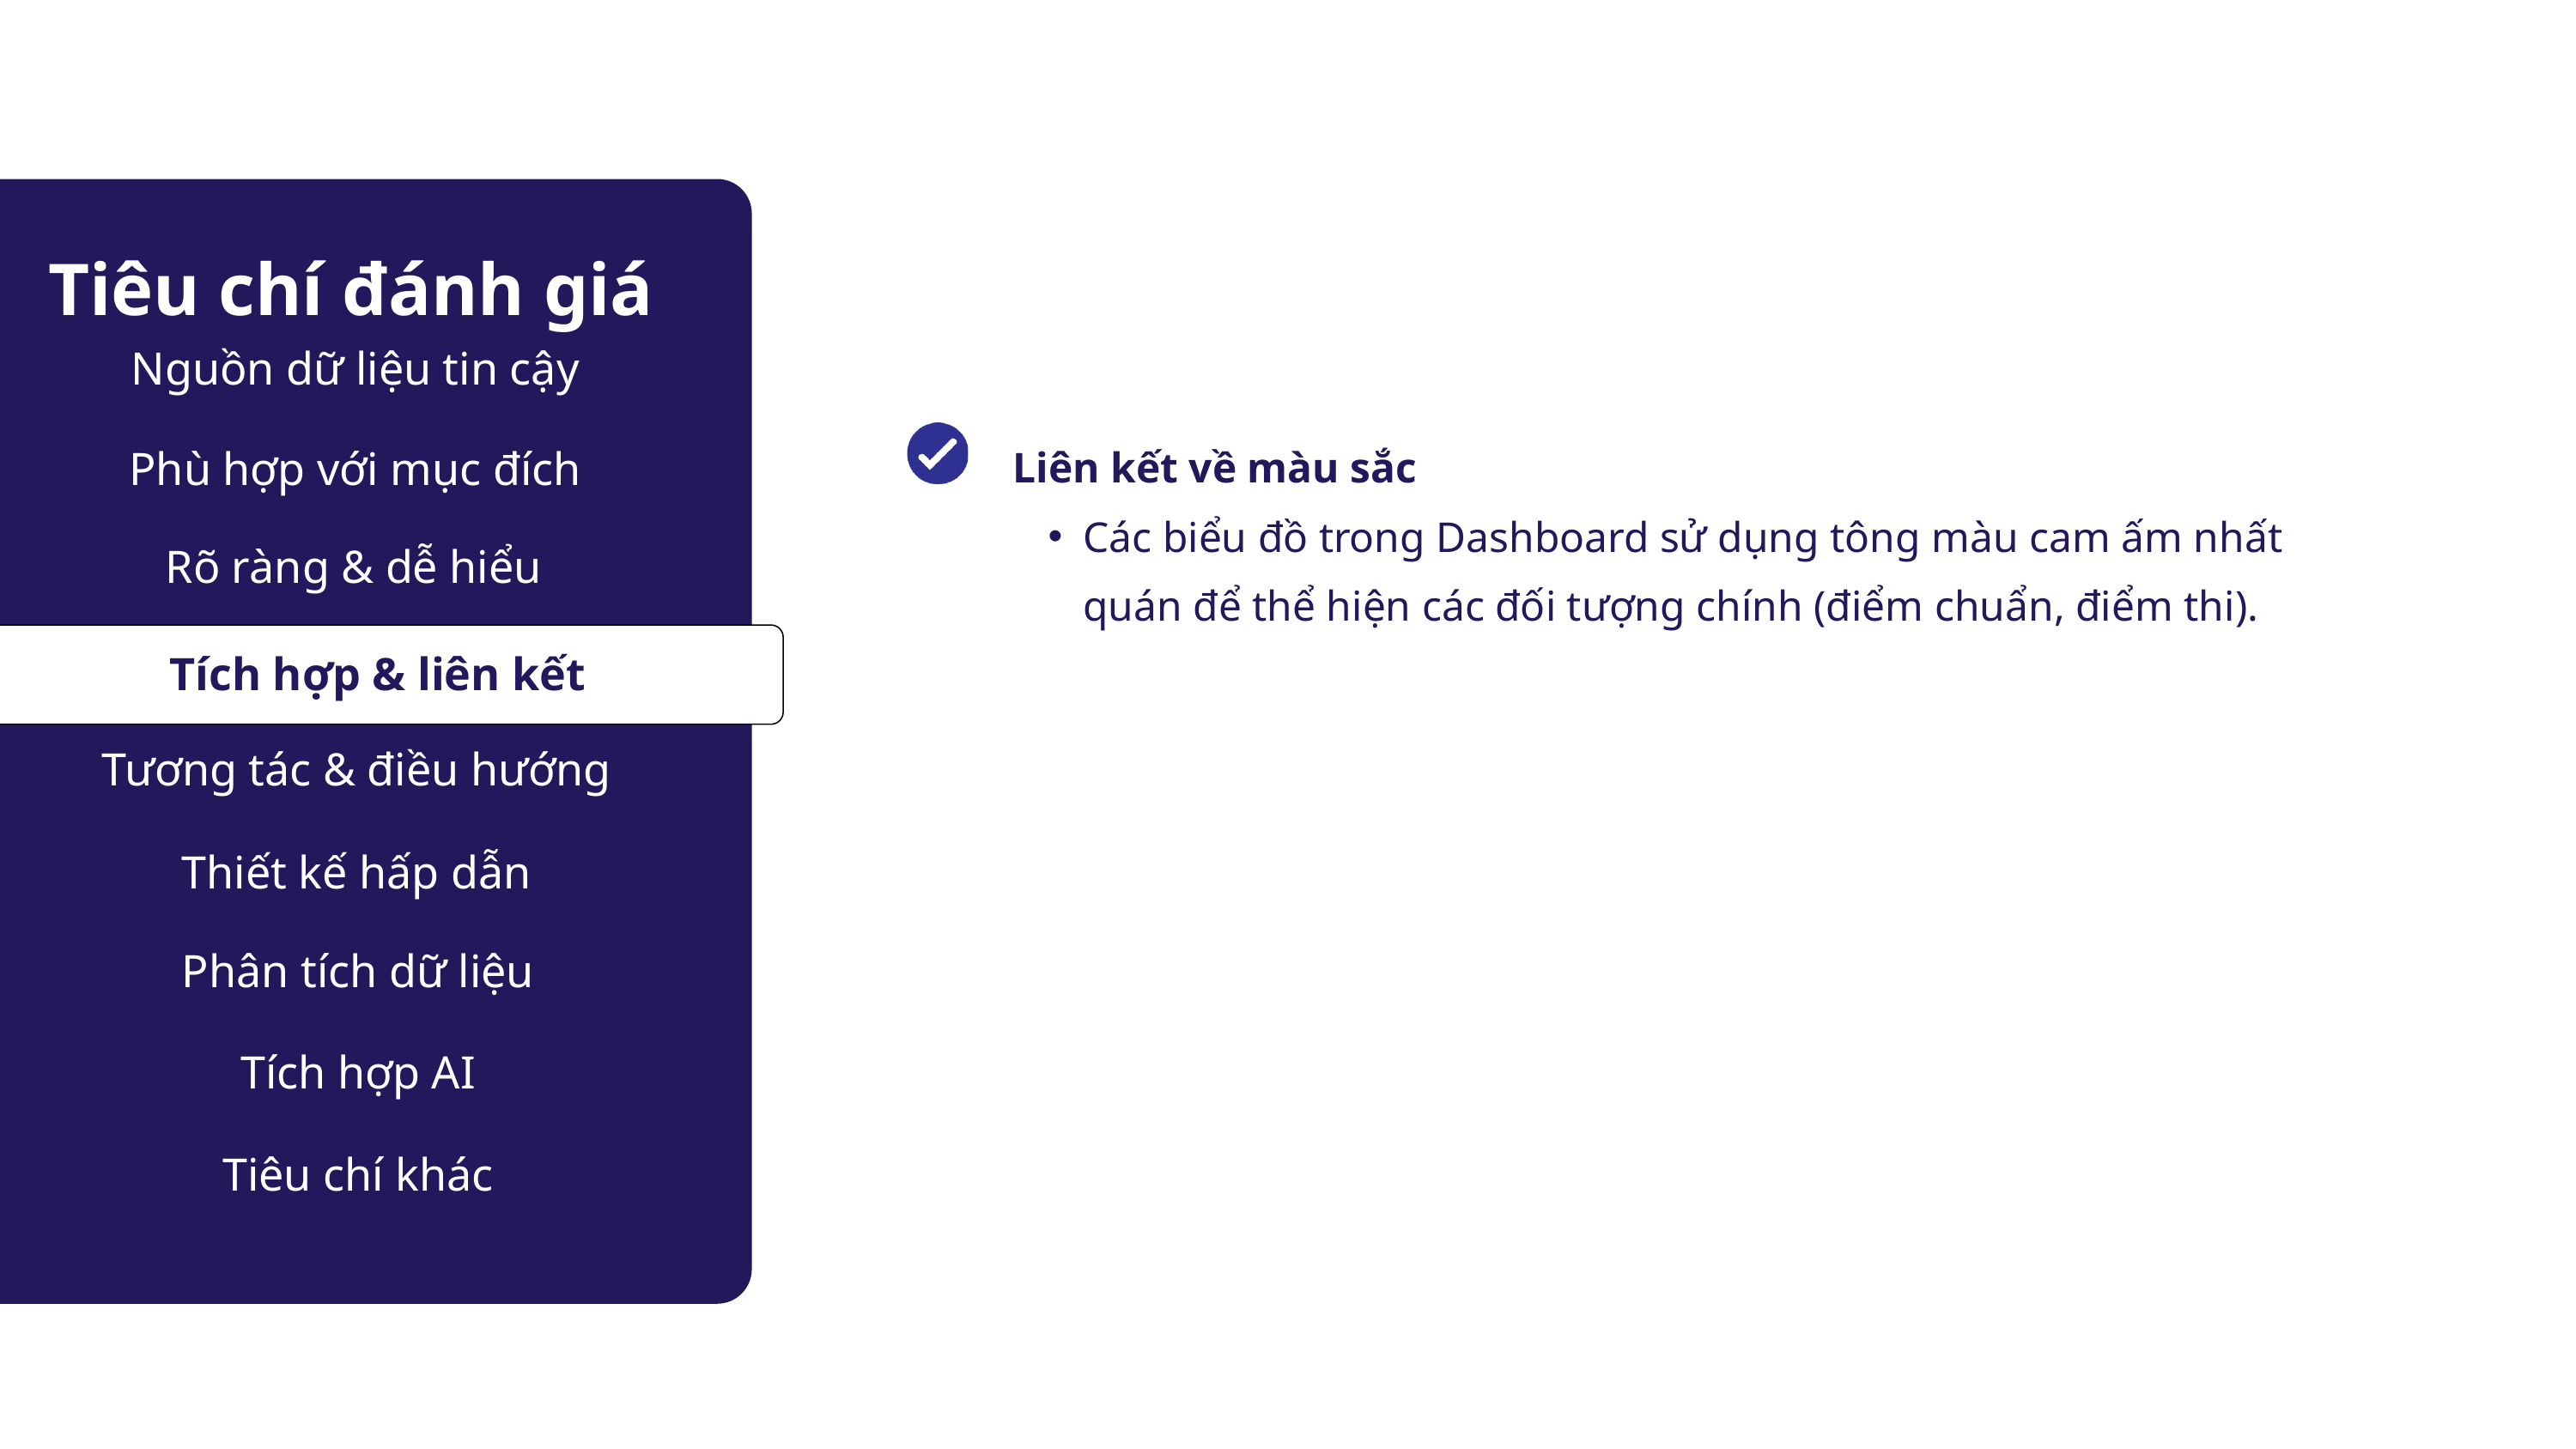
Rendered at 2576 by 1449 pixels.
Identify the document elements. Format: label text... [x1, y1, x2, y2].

text_box Liên kết về màu sắc Các biểu đồ trong Dashboard sử dụng tông màu cam ấm nhất quán để thể hiện các đối tượng chính (điểm chuẩn, điểm thi). [1012, 421, 2379, 699]
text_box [70, 799, 642, 897]
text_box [70, 497, 637, 596]
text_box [74, 1130, 642, 1227]
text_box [0, 158, 752, 597]
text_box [71, 294, 640, 399]
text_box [74, 731, 640, 797]
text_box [0, 599, 784, 724]
text_box [907, 422, 969, 484]
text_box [74, 894, 642, 996]
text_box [0, 731, 752, 1304]
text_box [71, 399, 640, 500]
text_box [74, 996, 642, 1124]
